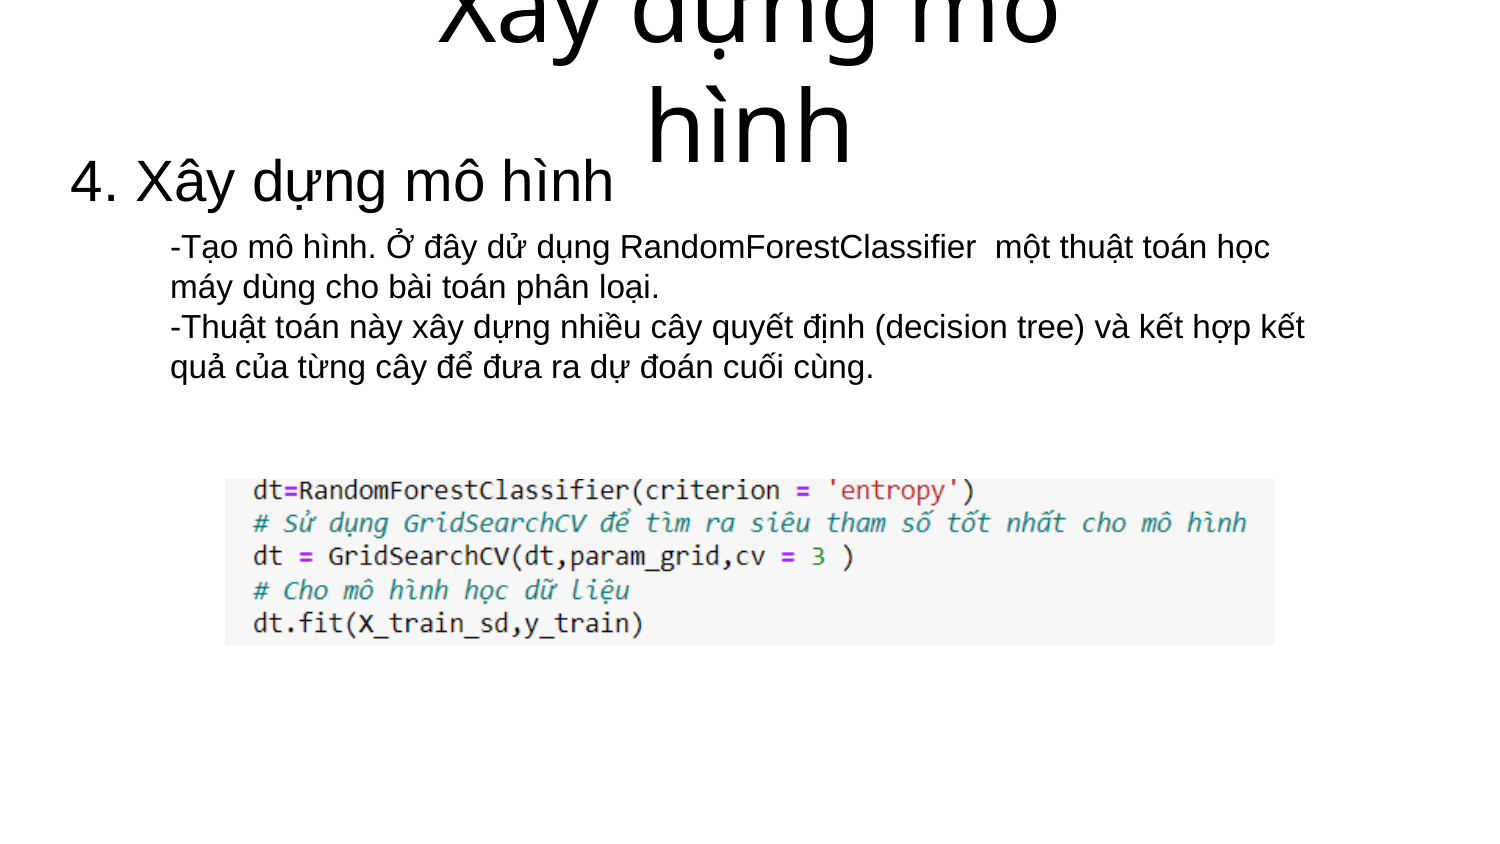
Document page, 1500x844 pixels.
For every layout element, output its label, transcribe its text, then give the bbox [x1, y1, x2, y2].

text_box 4. Xây dựng mô hình [55, 135, 853, 221]
text_box -Tạo mô hình. Ở đây dử dụng RandomForestClassifier một thuật toán học máy dùng cho bài toán phân loại. -Thuật toán này xây dựng nhiều cây quyết định (decision tree) và kết hợp kết quả của từng cây để đưa ra dự đoán cuối cùng. [155, 218, 1345, 393]
text_box Xây dựng mô hình [348, 30, 1152, 95]
picture [225, 478, 1275, 645]
